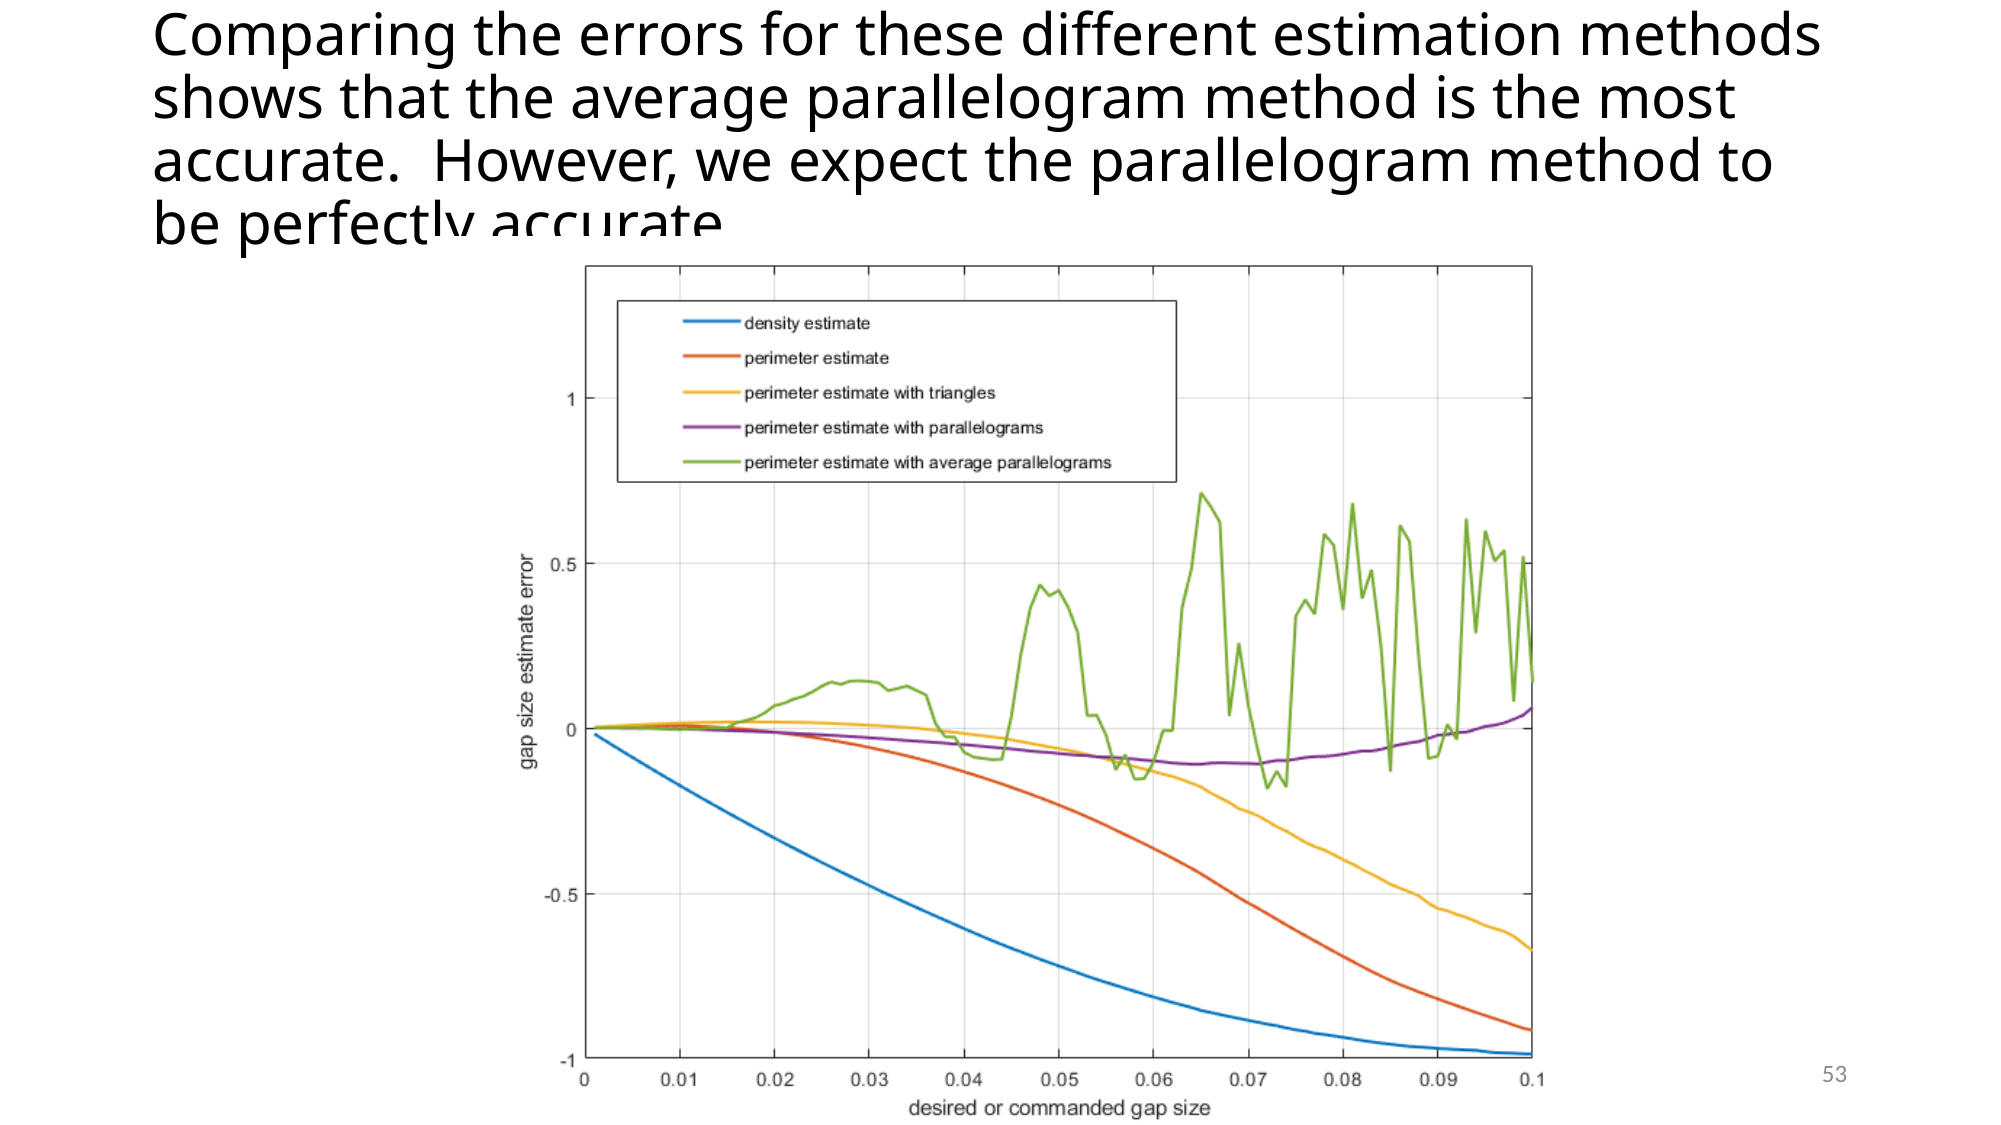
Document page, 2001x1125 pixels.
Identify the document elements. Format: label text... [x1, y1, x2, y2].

slide_number 53 [1615, 1042, 1863, 1103]
title Comparing the errors for these different estimation methods shows that the average parallelogram method is the most accurate. However, we expect the parallelogram method to be perfectly accurate. [137, 22, 1863, 240]
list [393, 236, 1615, 1125]
